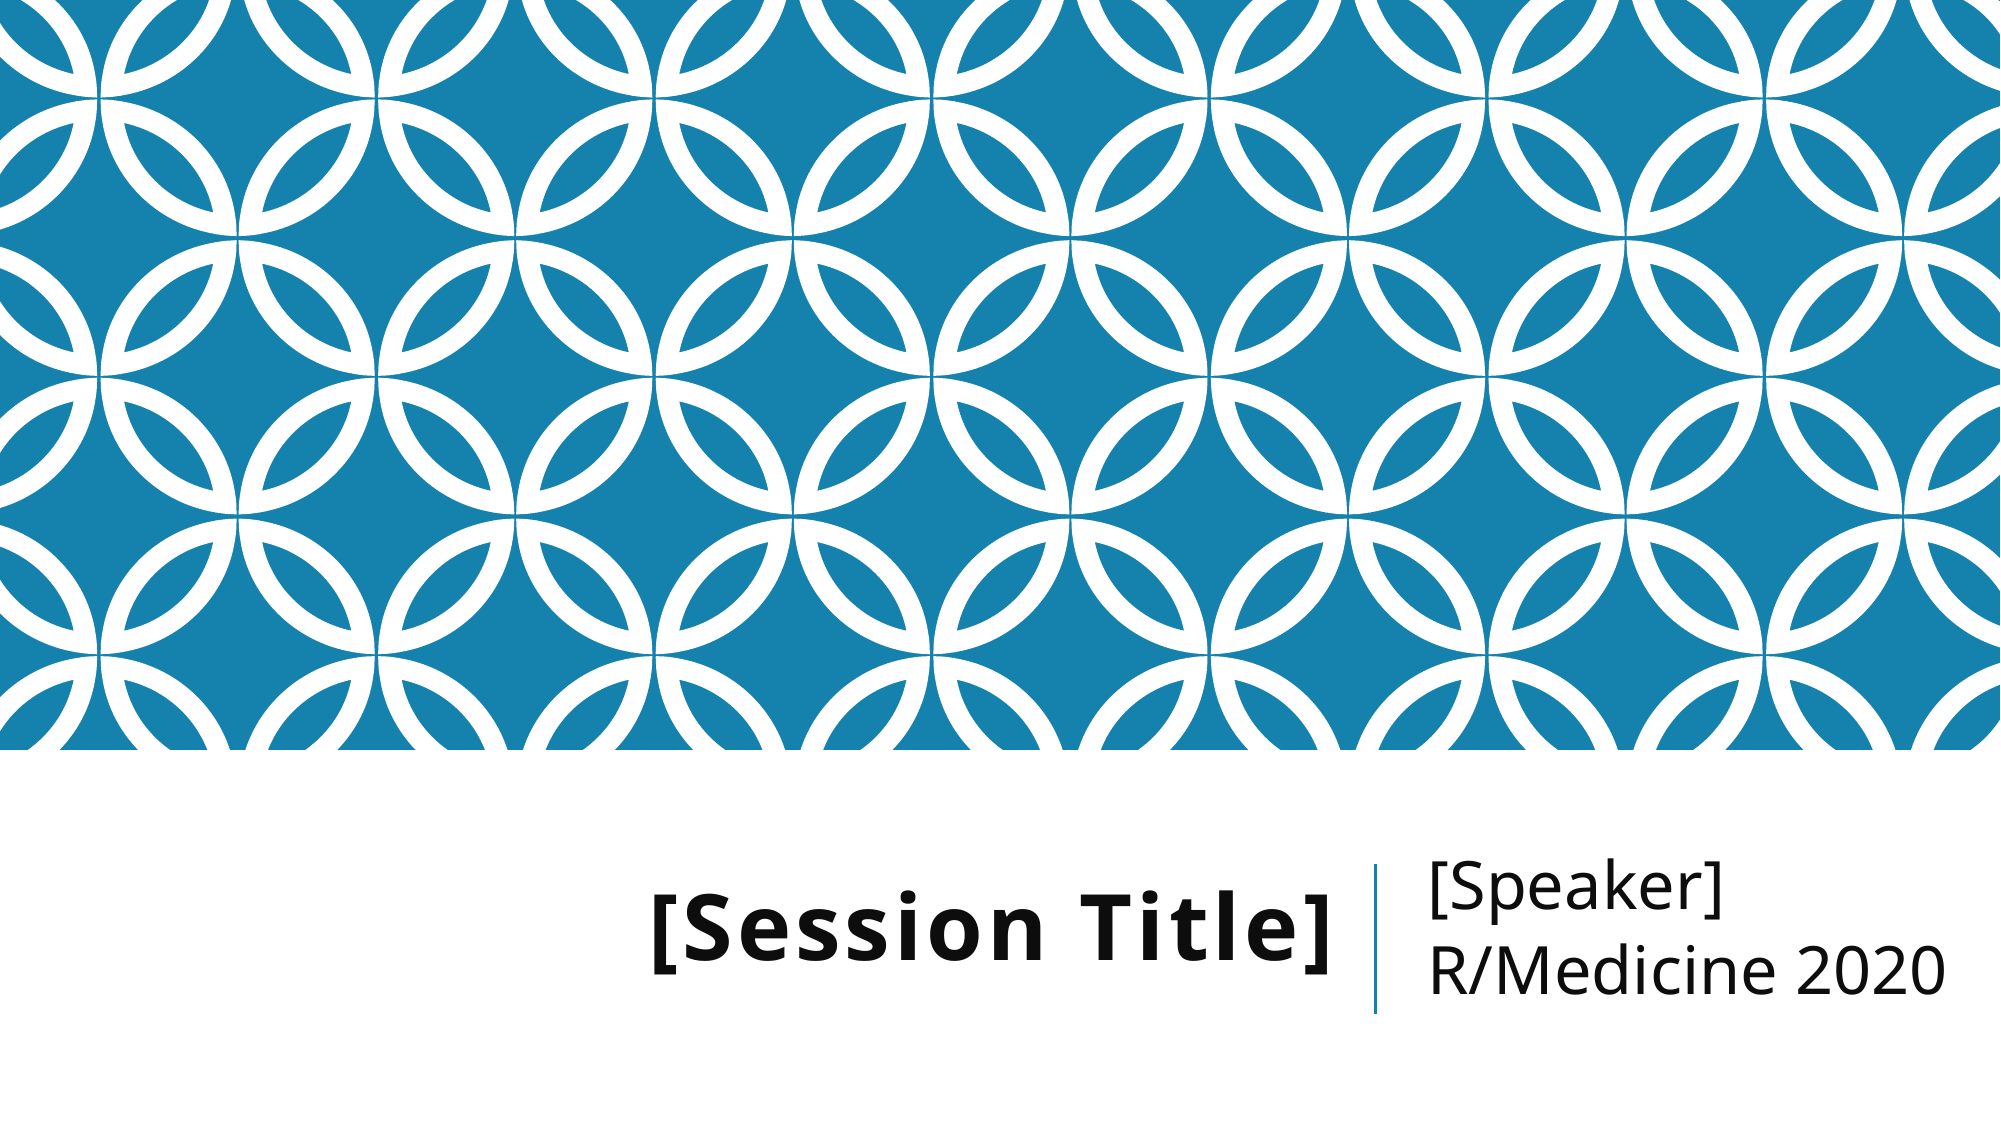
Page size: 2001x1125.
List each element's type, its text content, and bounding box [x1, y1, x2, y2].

subtitle [Speaker] R/Medicine 2020 [1412, 788, 1982, 1063]
title [Session Title] [0, 813, 1350, 1054]
